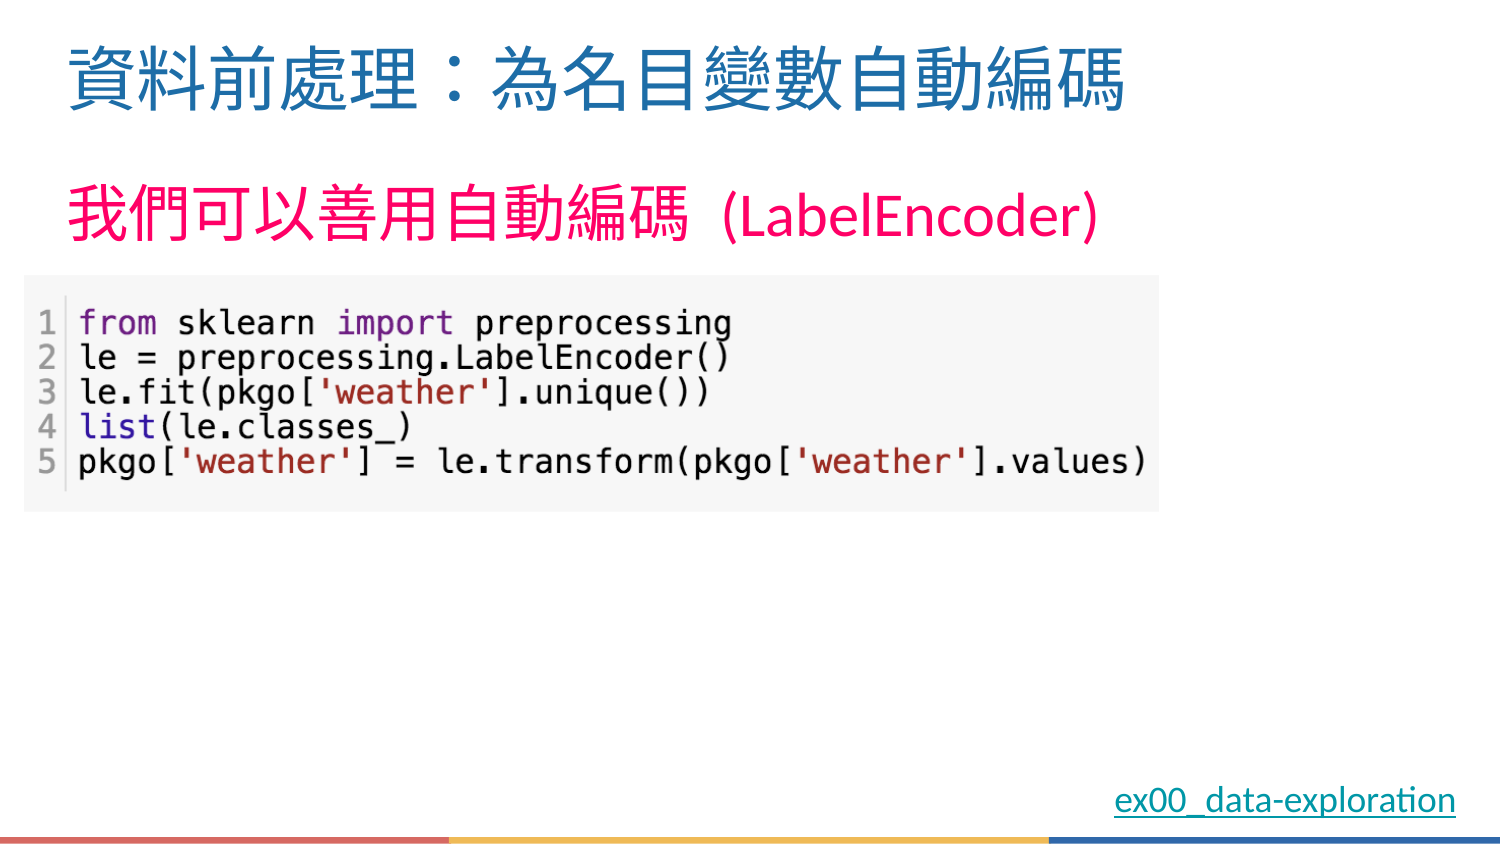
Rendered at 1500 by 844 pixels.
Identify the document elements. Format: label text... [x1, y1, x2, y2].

title 資料前處理：為名目變數自動編碼 [51, 29, 1449, 125]
picture [24, 267, 1159, 524]
text_box ex00_data-exploration [1006, 753, 1472, 823]
list 我們可以善用自動編碼 (LabelEncoder) [51, 147, 1449, 244]
